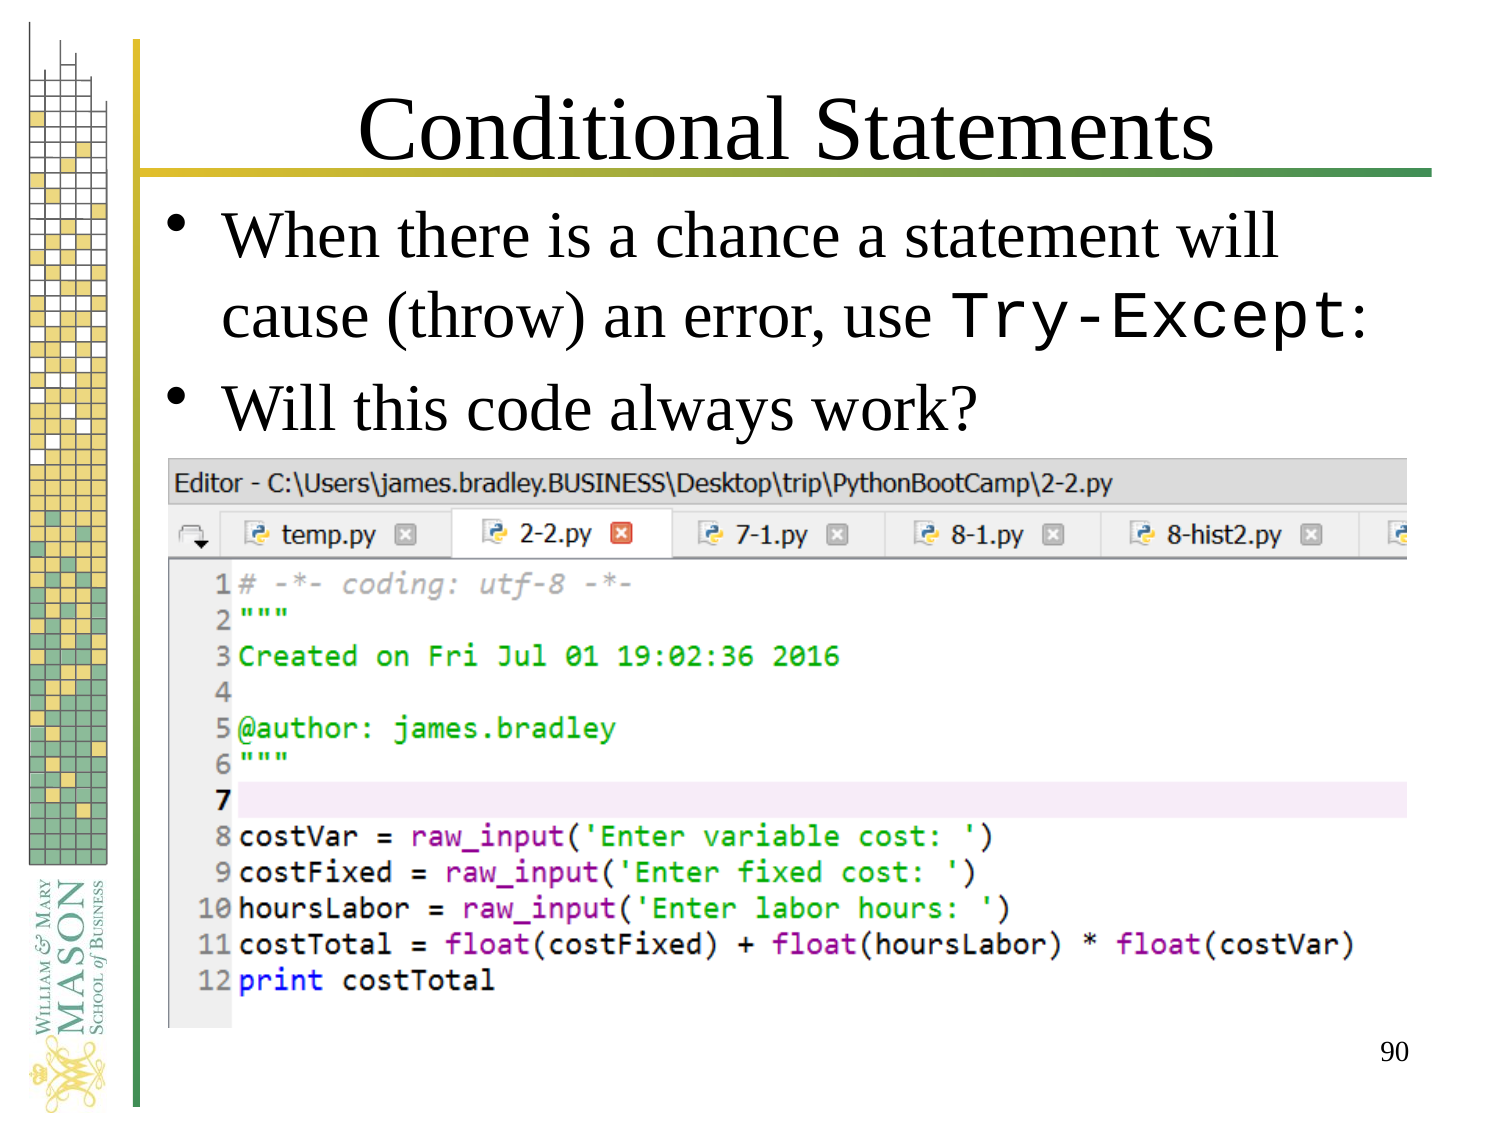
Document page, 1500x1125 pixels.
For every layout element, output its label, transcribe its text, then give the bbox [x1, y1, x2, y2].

list When there is a chance a statement will cause (throw) an error, use Try-Except: Will this code always work? [150, 182, 1425, 951]
title Conditional Statements [150, 45, 1425, 182]
slide_number 90 [1048, 1024, 1426, 1103]
slide_number 65 [29, 879, 107, 1113]
picture [168, 458, 1407, 1028]
